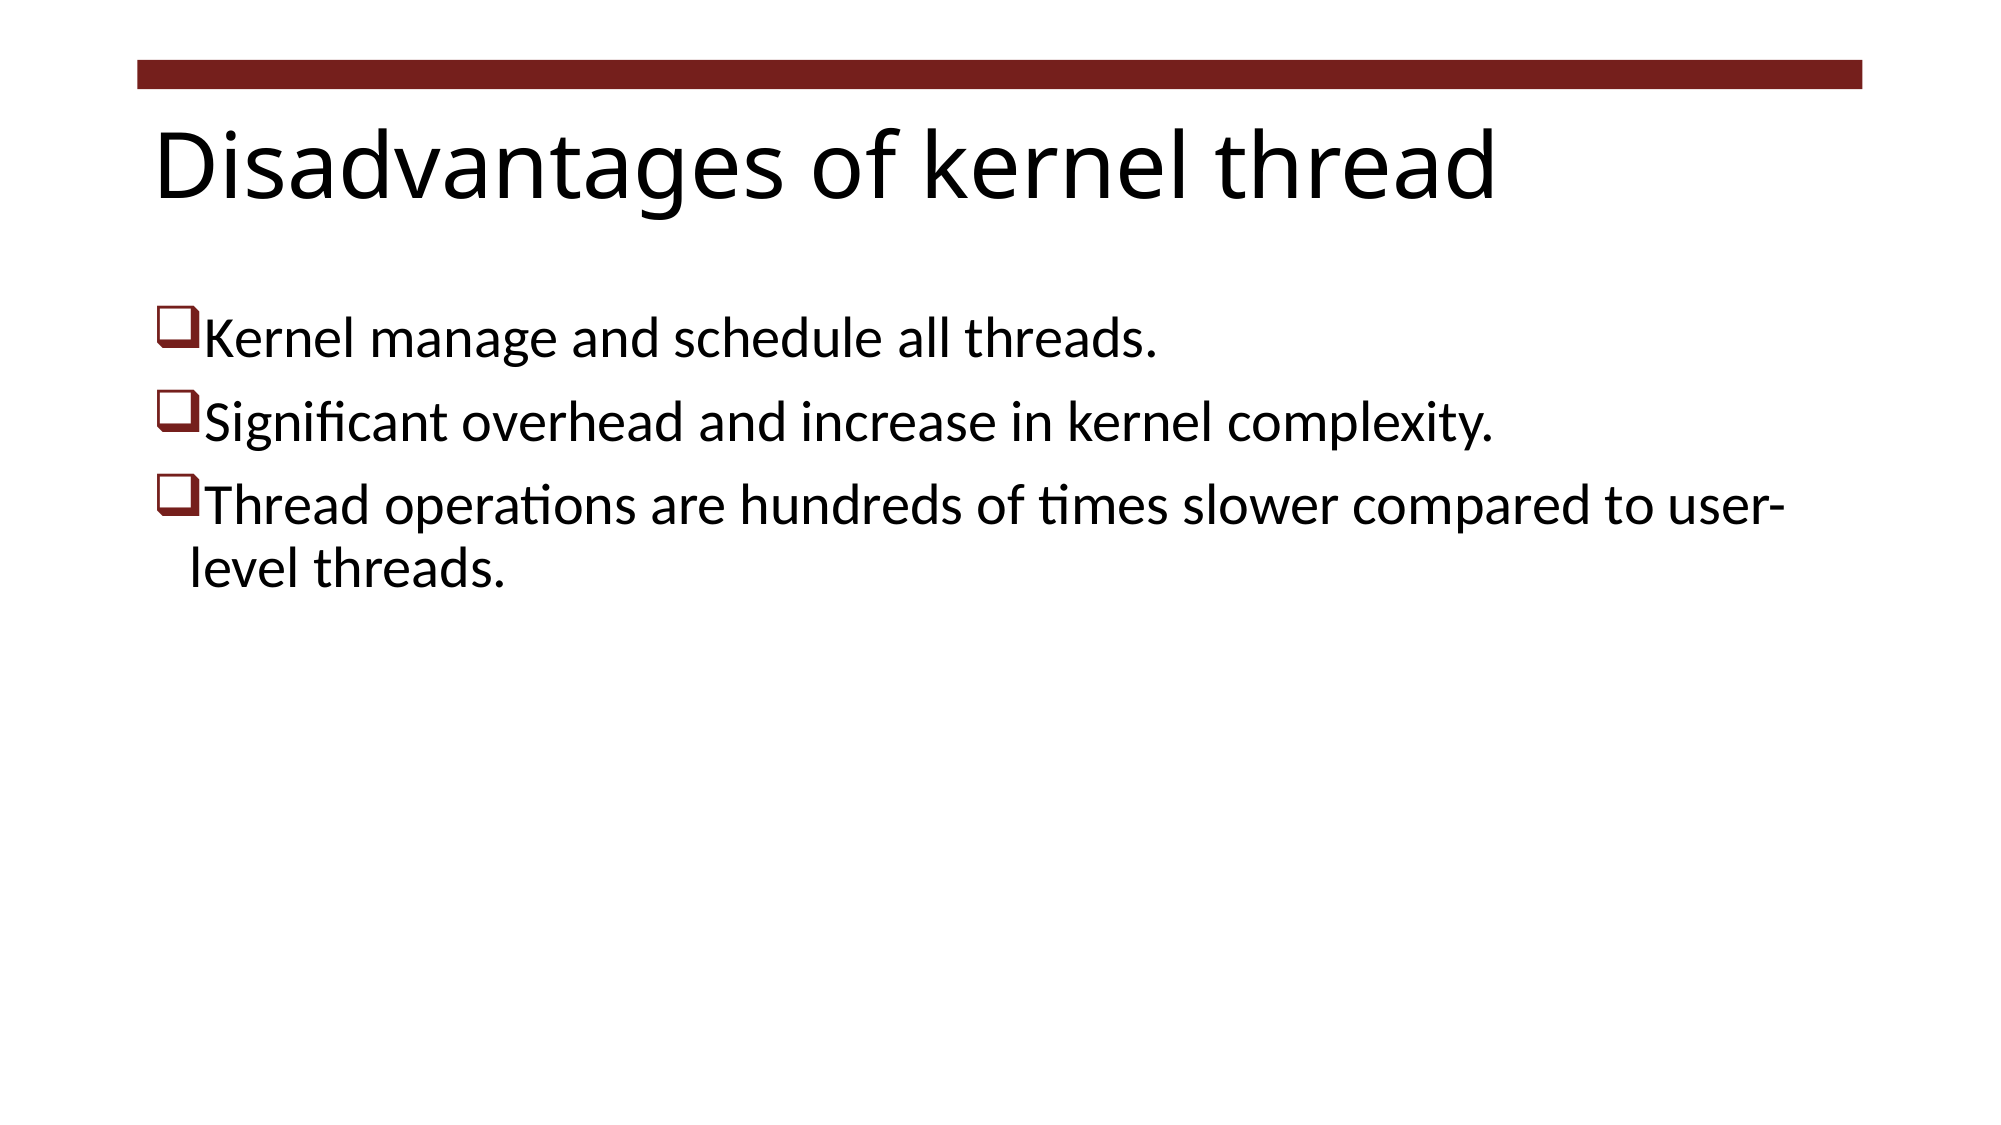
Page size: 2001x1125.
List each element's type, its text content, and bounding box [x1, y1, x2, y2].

list Kernel manage and schedule all threads. Significant overhead and increase in kernel complexity. Thread operations are hundreds of times slower compared to user-level threads. [137, 299, 1863, 1103]
title Disadvantages of kernel thread [137, 59, 1863, 278]
